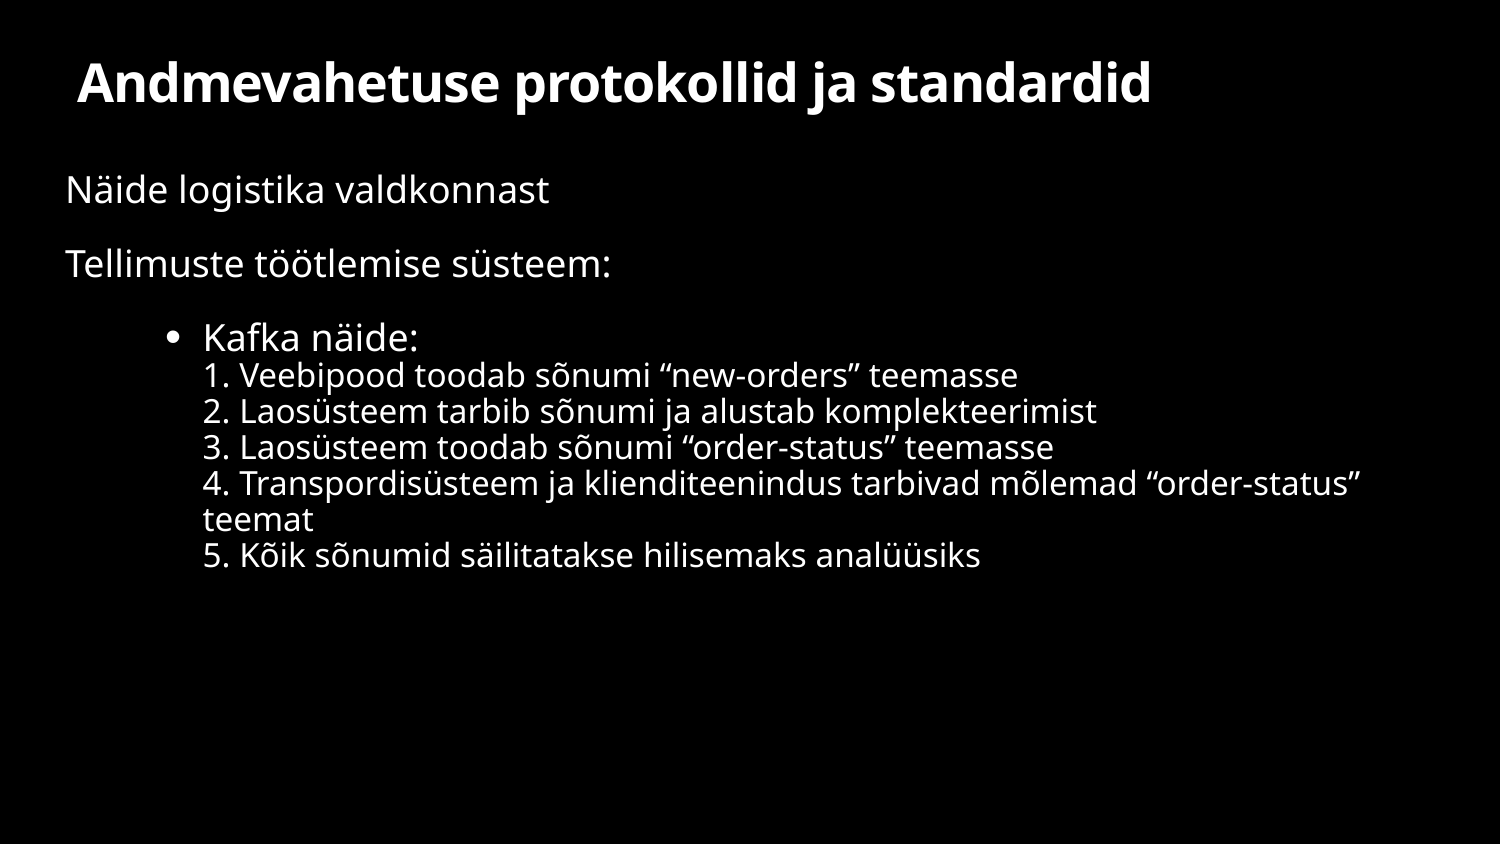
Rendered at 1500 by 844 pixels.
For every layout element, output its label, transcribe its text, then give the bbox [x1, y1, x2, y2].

title Andmevahetuse protokollid ja standardid [73, 58, 1427, 148]
list Näide logistika valdkonnast Tellimuste töötlemise süsteem: Kafka näide: 1. Veebipood toodab sõnumi “new-orders” teemasse 2. Laosüsteem tarbib sõnumi ja alustab komplekteerimist 3. Laosüsteem toodab sõnumi “order-status” teemasse 4. Transpordisüsteem ja klienditeenindus tarbivad mõlemad “order-status” teemat 5. Kõik sõnumid säilitatakse hilisemaks analüüsiks [61, 167, 1461, 812]
